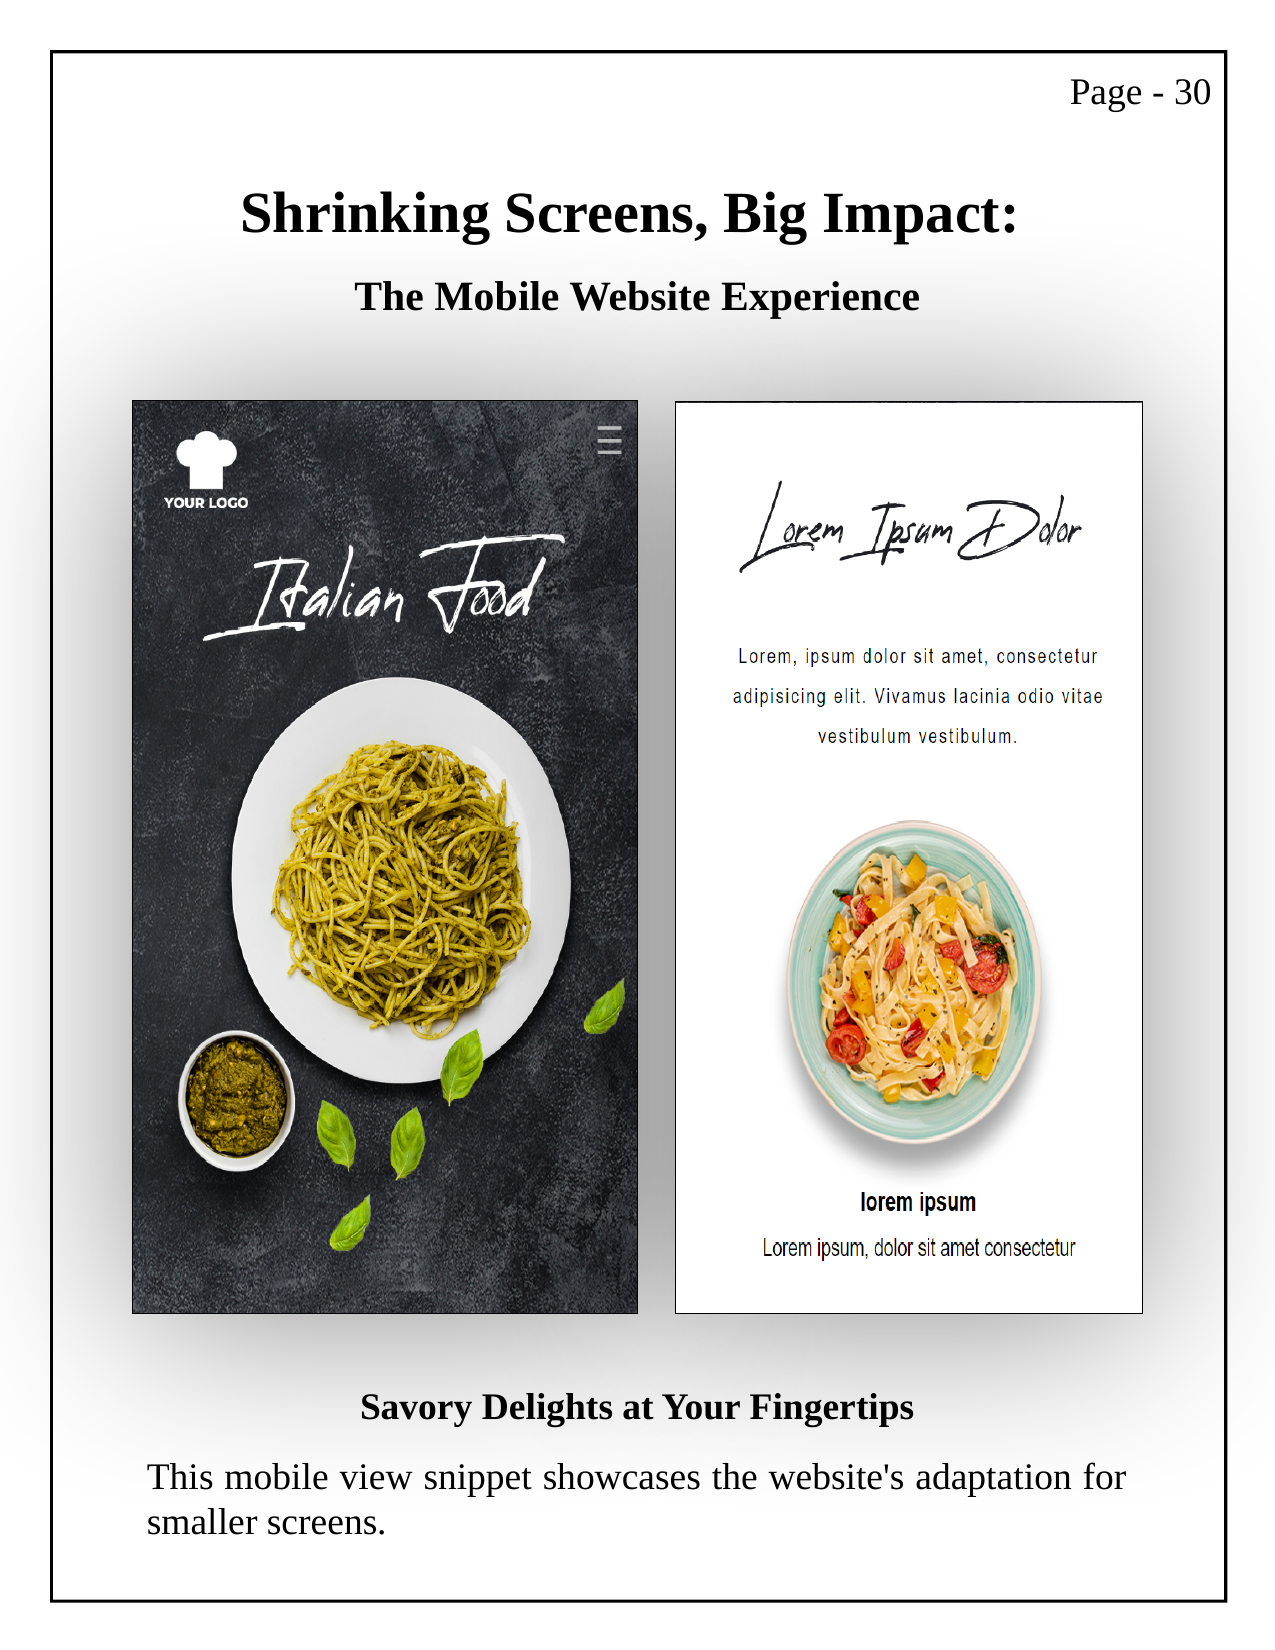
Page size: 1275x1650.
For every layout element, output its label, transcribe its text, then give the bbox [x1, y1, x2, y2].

picture [131, 400, 638, 1314]
text_box Savory Delights at Your Fingertips This mobile view snippet showcases the website's adaptation for smaller screens. [132, 1374, 1143, 1550]
text_box Shrinking Screens, Big Impact: The Mobile Website Experience [112, 131, 1163, 310]
text_box Page - 30 [1055, 59, 1230, 120]
text_box [50, 1364, 1228, 1603]
picture [674, 400, 1144, 1314]
text_box [1224, 120, 1228, 366]
text_box [50, 50, 1228, 362]
